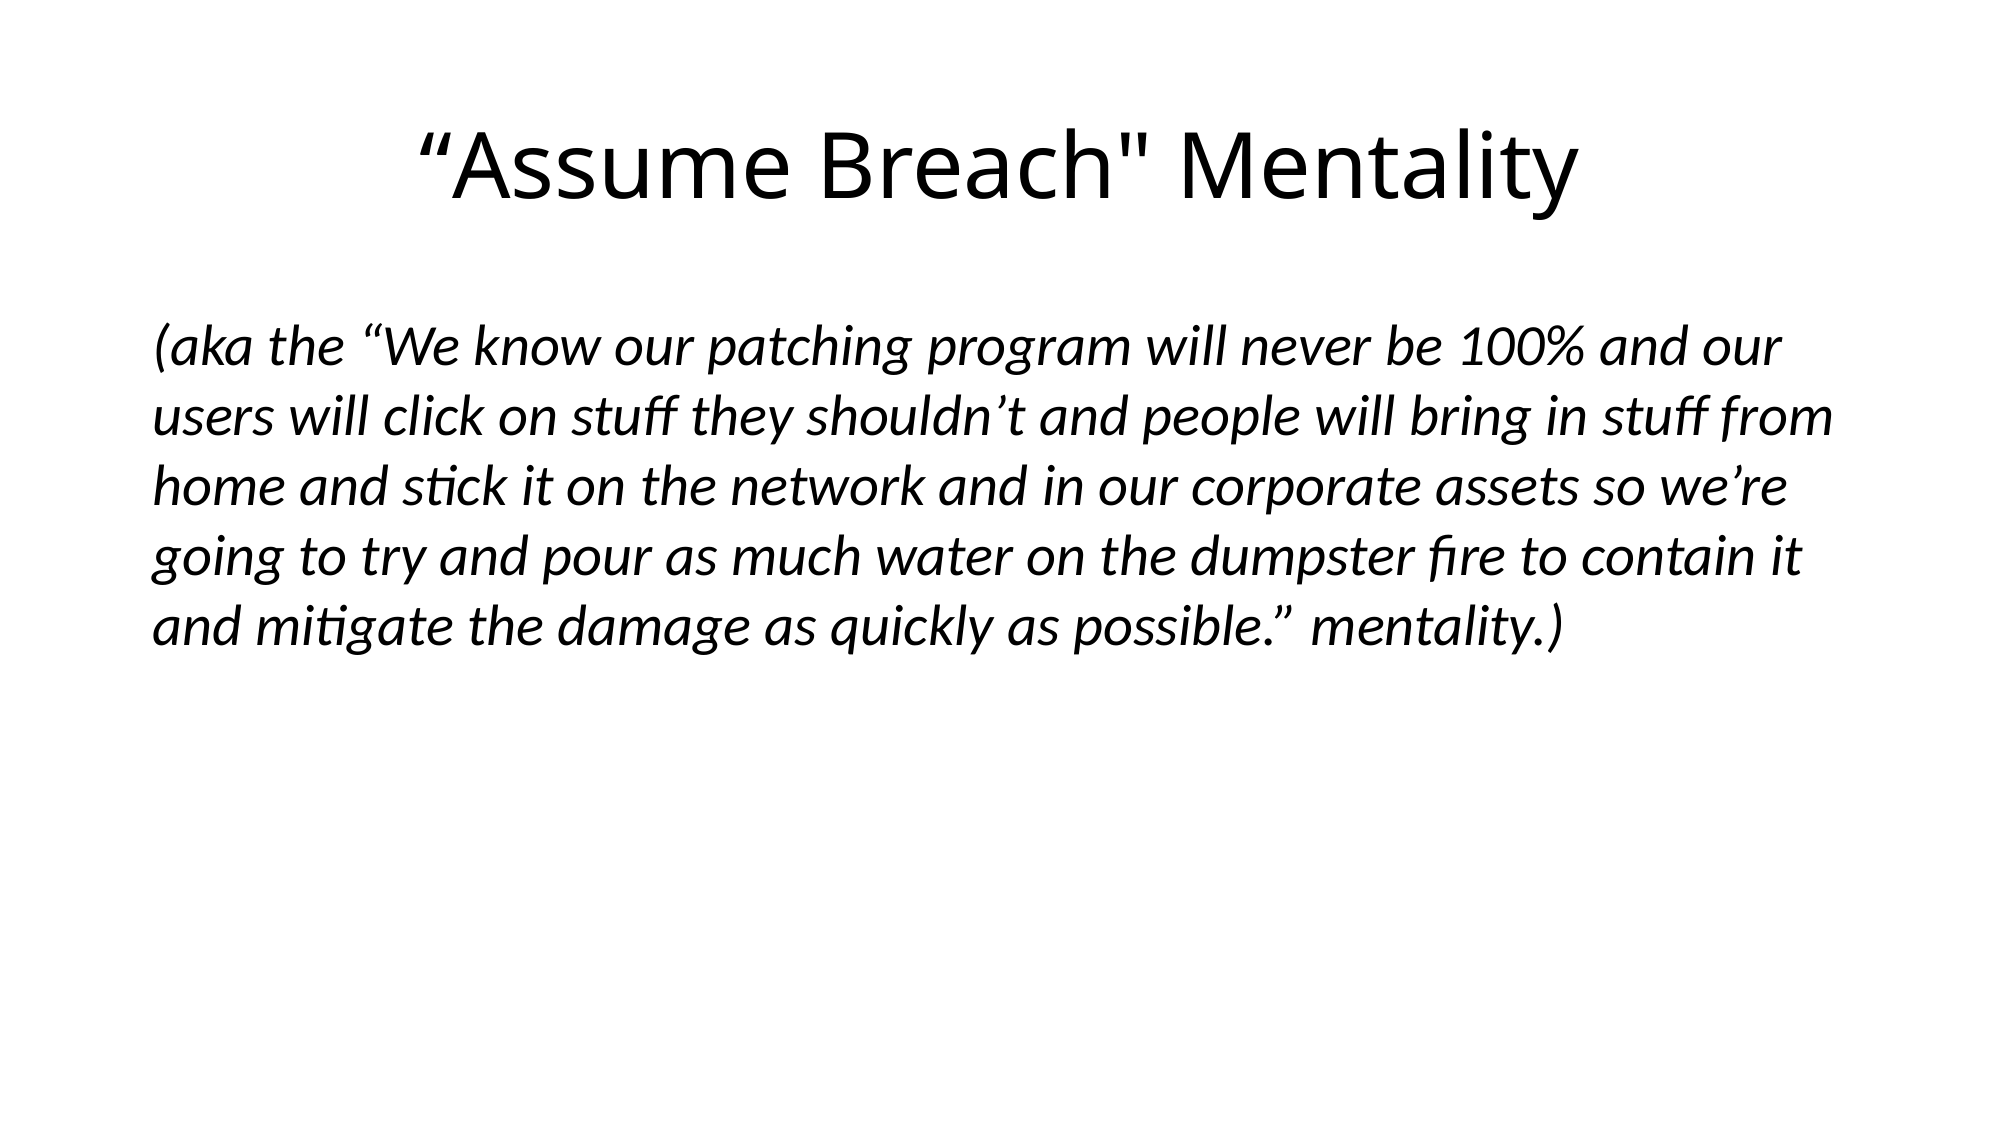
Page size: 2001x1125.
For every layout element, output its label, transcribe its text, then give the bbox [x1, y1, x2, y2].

title “Assume Breach" Mentality [137, 59, 1863, 278]
list (aka the “We know our patching program will never be 100% and our users will click on stuff they shouldn’t and people will bring in stuff from home and stick it on the network and in our corporate assets so we’re going to try and pour as much water on the dumpster fire to contain it and mitigate the damage as quickly as possible.” mentality.) [137, 299, 1863, 1014]
